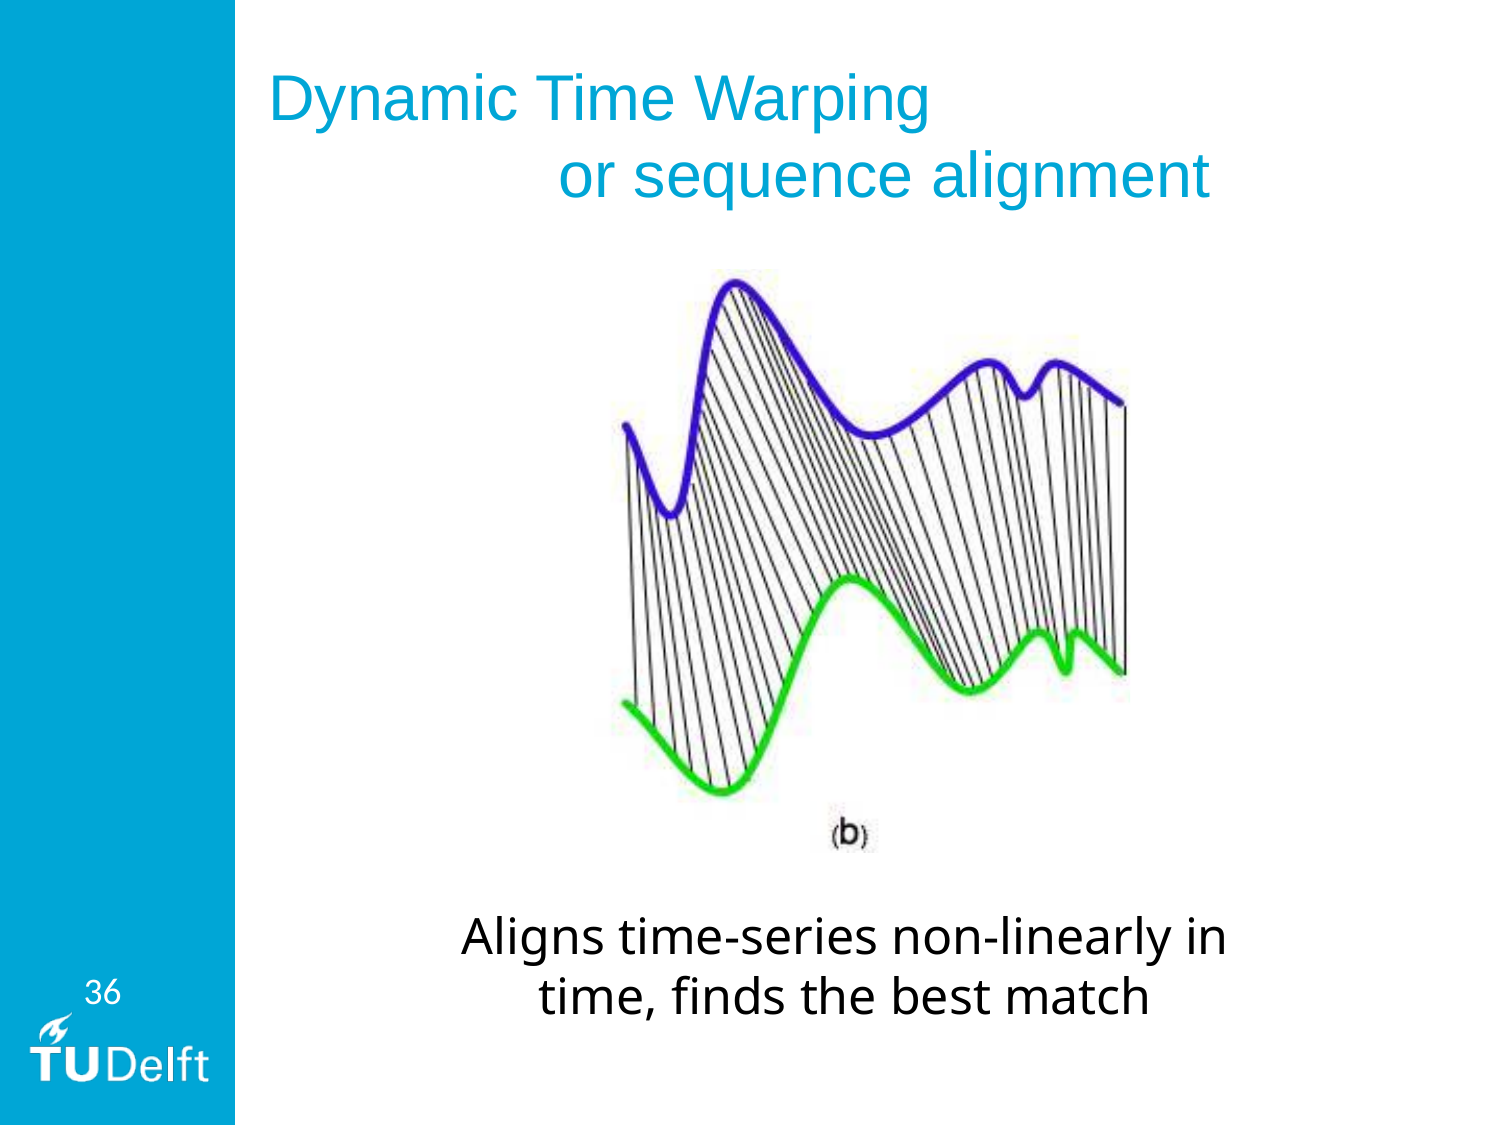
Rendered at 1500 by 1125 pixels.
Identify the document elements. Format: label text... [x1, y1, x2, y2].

text_box Aligns time-series non-linearly in time, finds the best match [404, 897, 1287, 1033]
picture [573, 269, 1131, 854]
title Dynamic Time Warping or sequence alignment [268, 55, 1423, 231]
